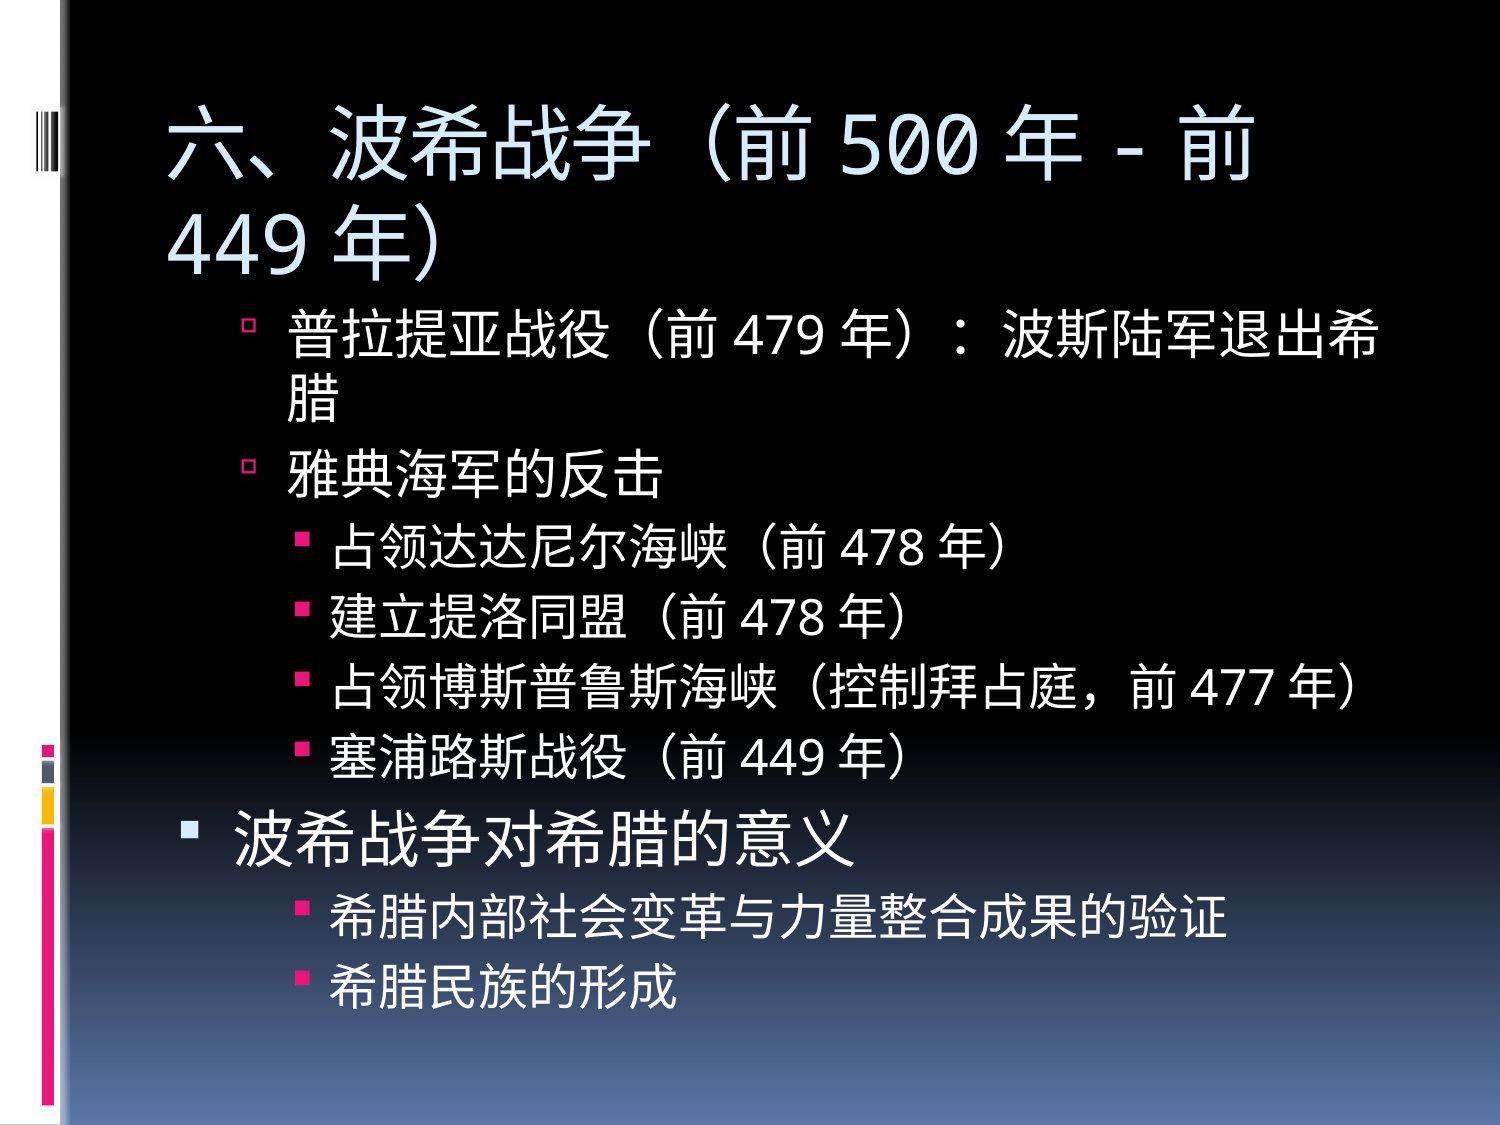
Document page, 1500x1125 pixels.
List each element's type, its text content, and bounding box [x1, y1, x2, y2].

list 普拉提亚战役（前479年）：波斯陆军退出希腊 雅典海军的反击 占领达达尼尔海峡（前478年） 建立提洛同盟（前478年） 占领博斯普鲁斯海峡（控制拜占庭，前477年） 塞浦路斯战役（前449年） 波希战争对希腊的意义 希腊内部社会变革与力量整合成果的验证 希腊民族的形成 [150, 292, 1425, 1043]
title 六、波希战争（前500年-前449年） [150, 83, 1425, 234]
